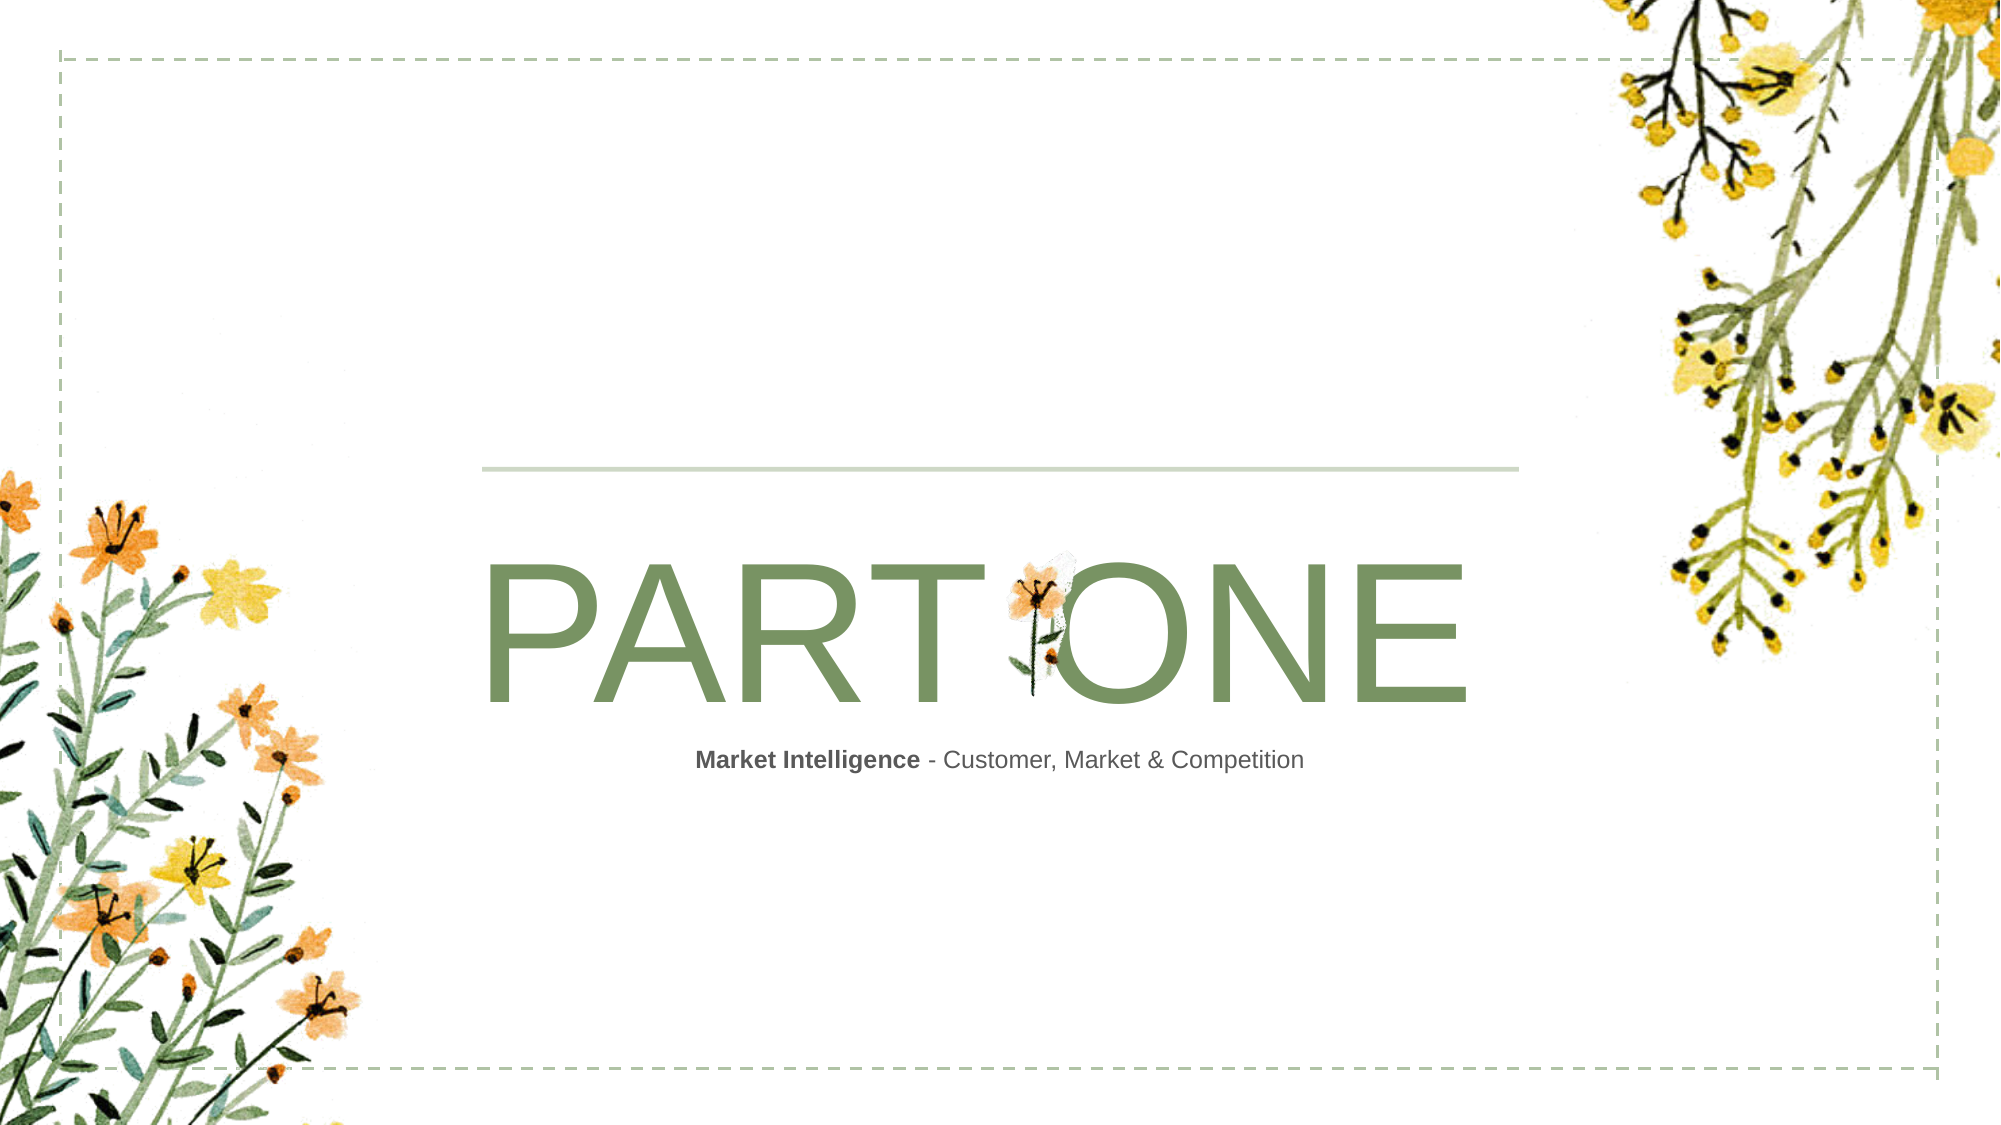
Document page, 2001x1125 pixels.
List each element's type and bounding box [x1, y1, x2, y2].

text_box [0, 0, 2000, 1125]
picture [969, 549, 1100, 668]
